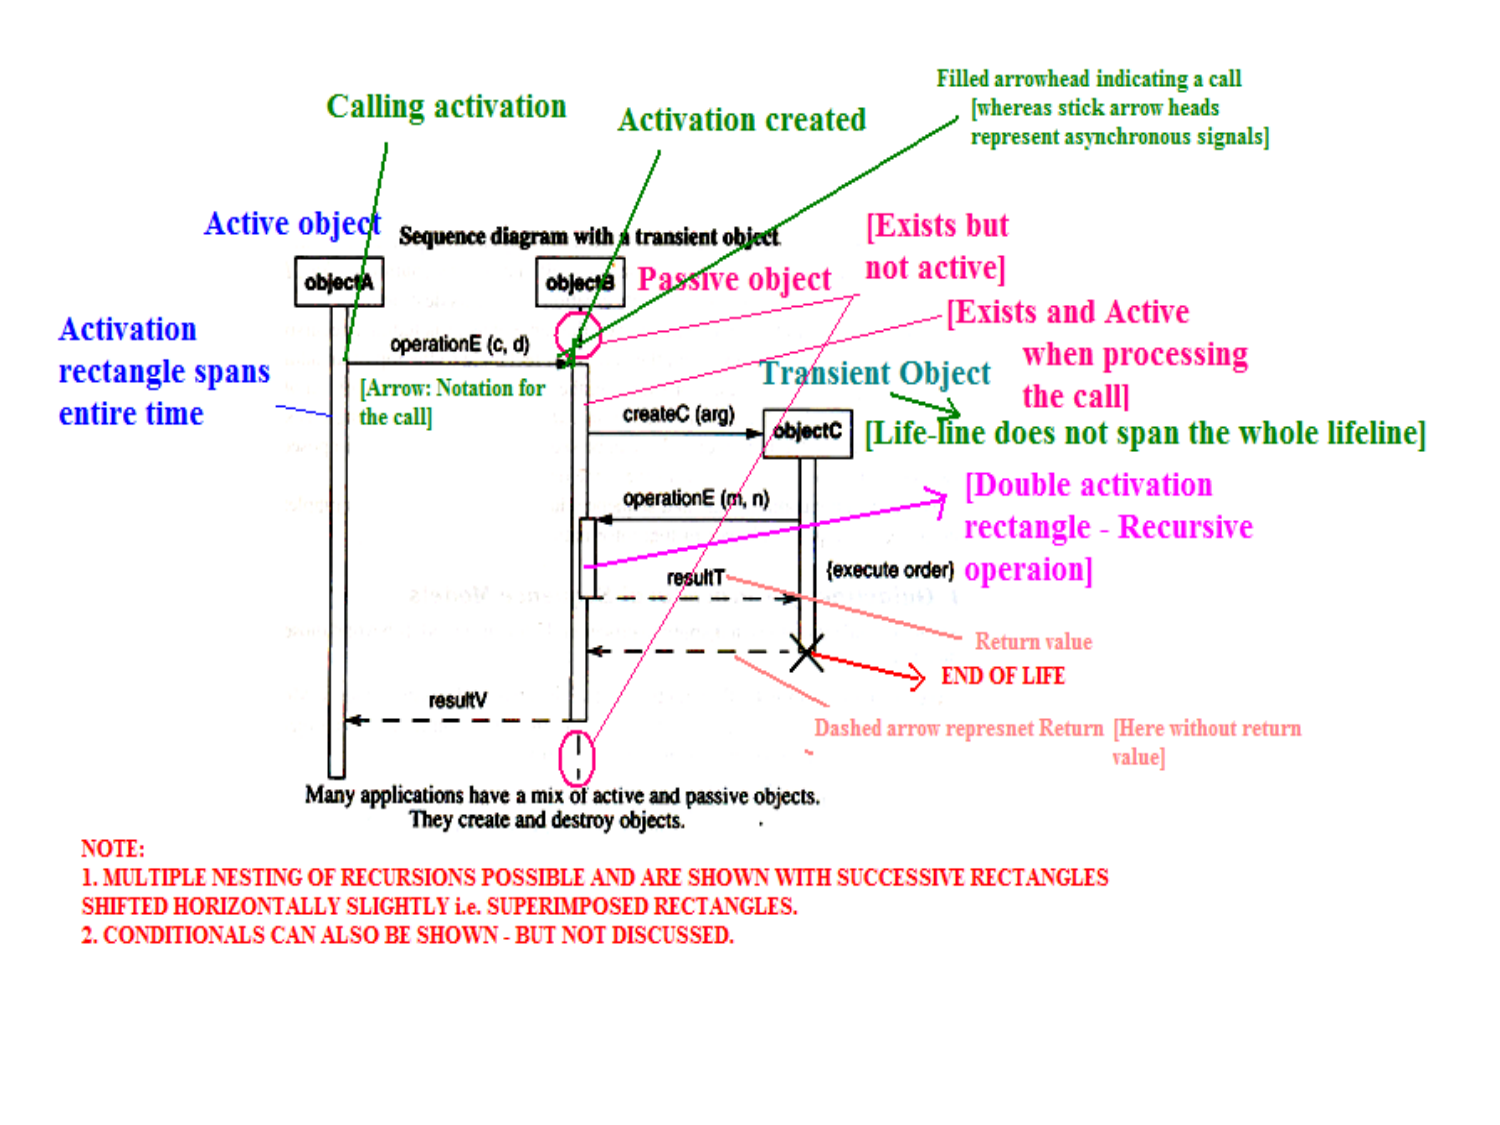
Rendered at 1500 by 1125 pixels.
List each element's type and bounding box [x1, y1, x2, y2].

list [49, 37, 1438, 963]
